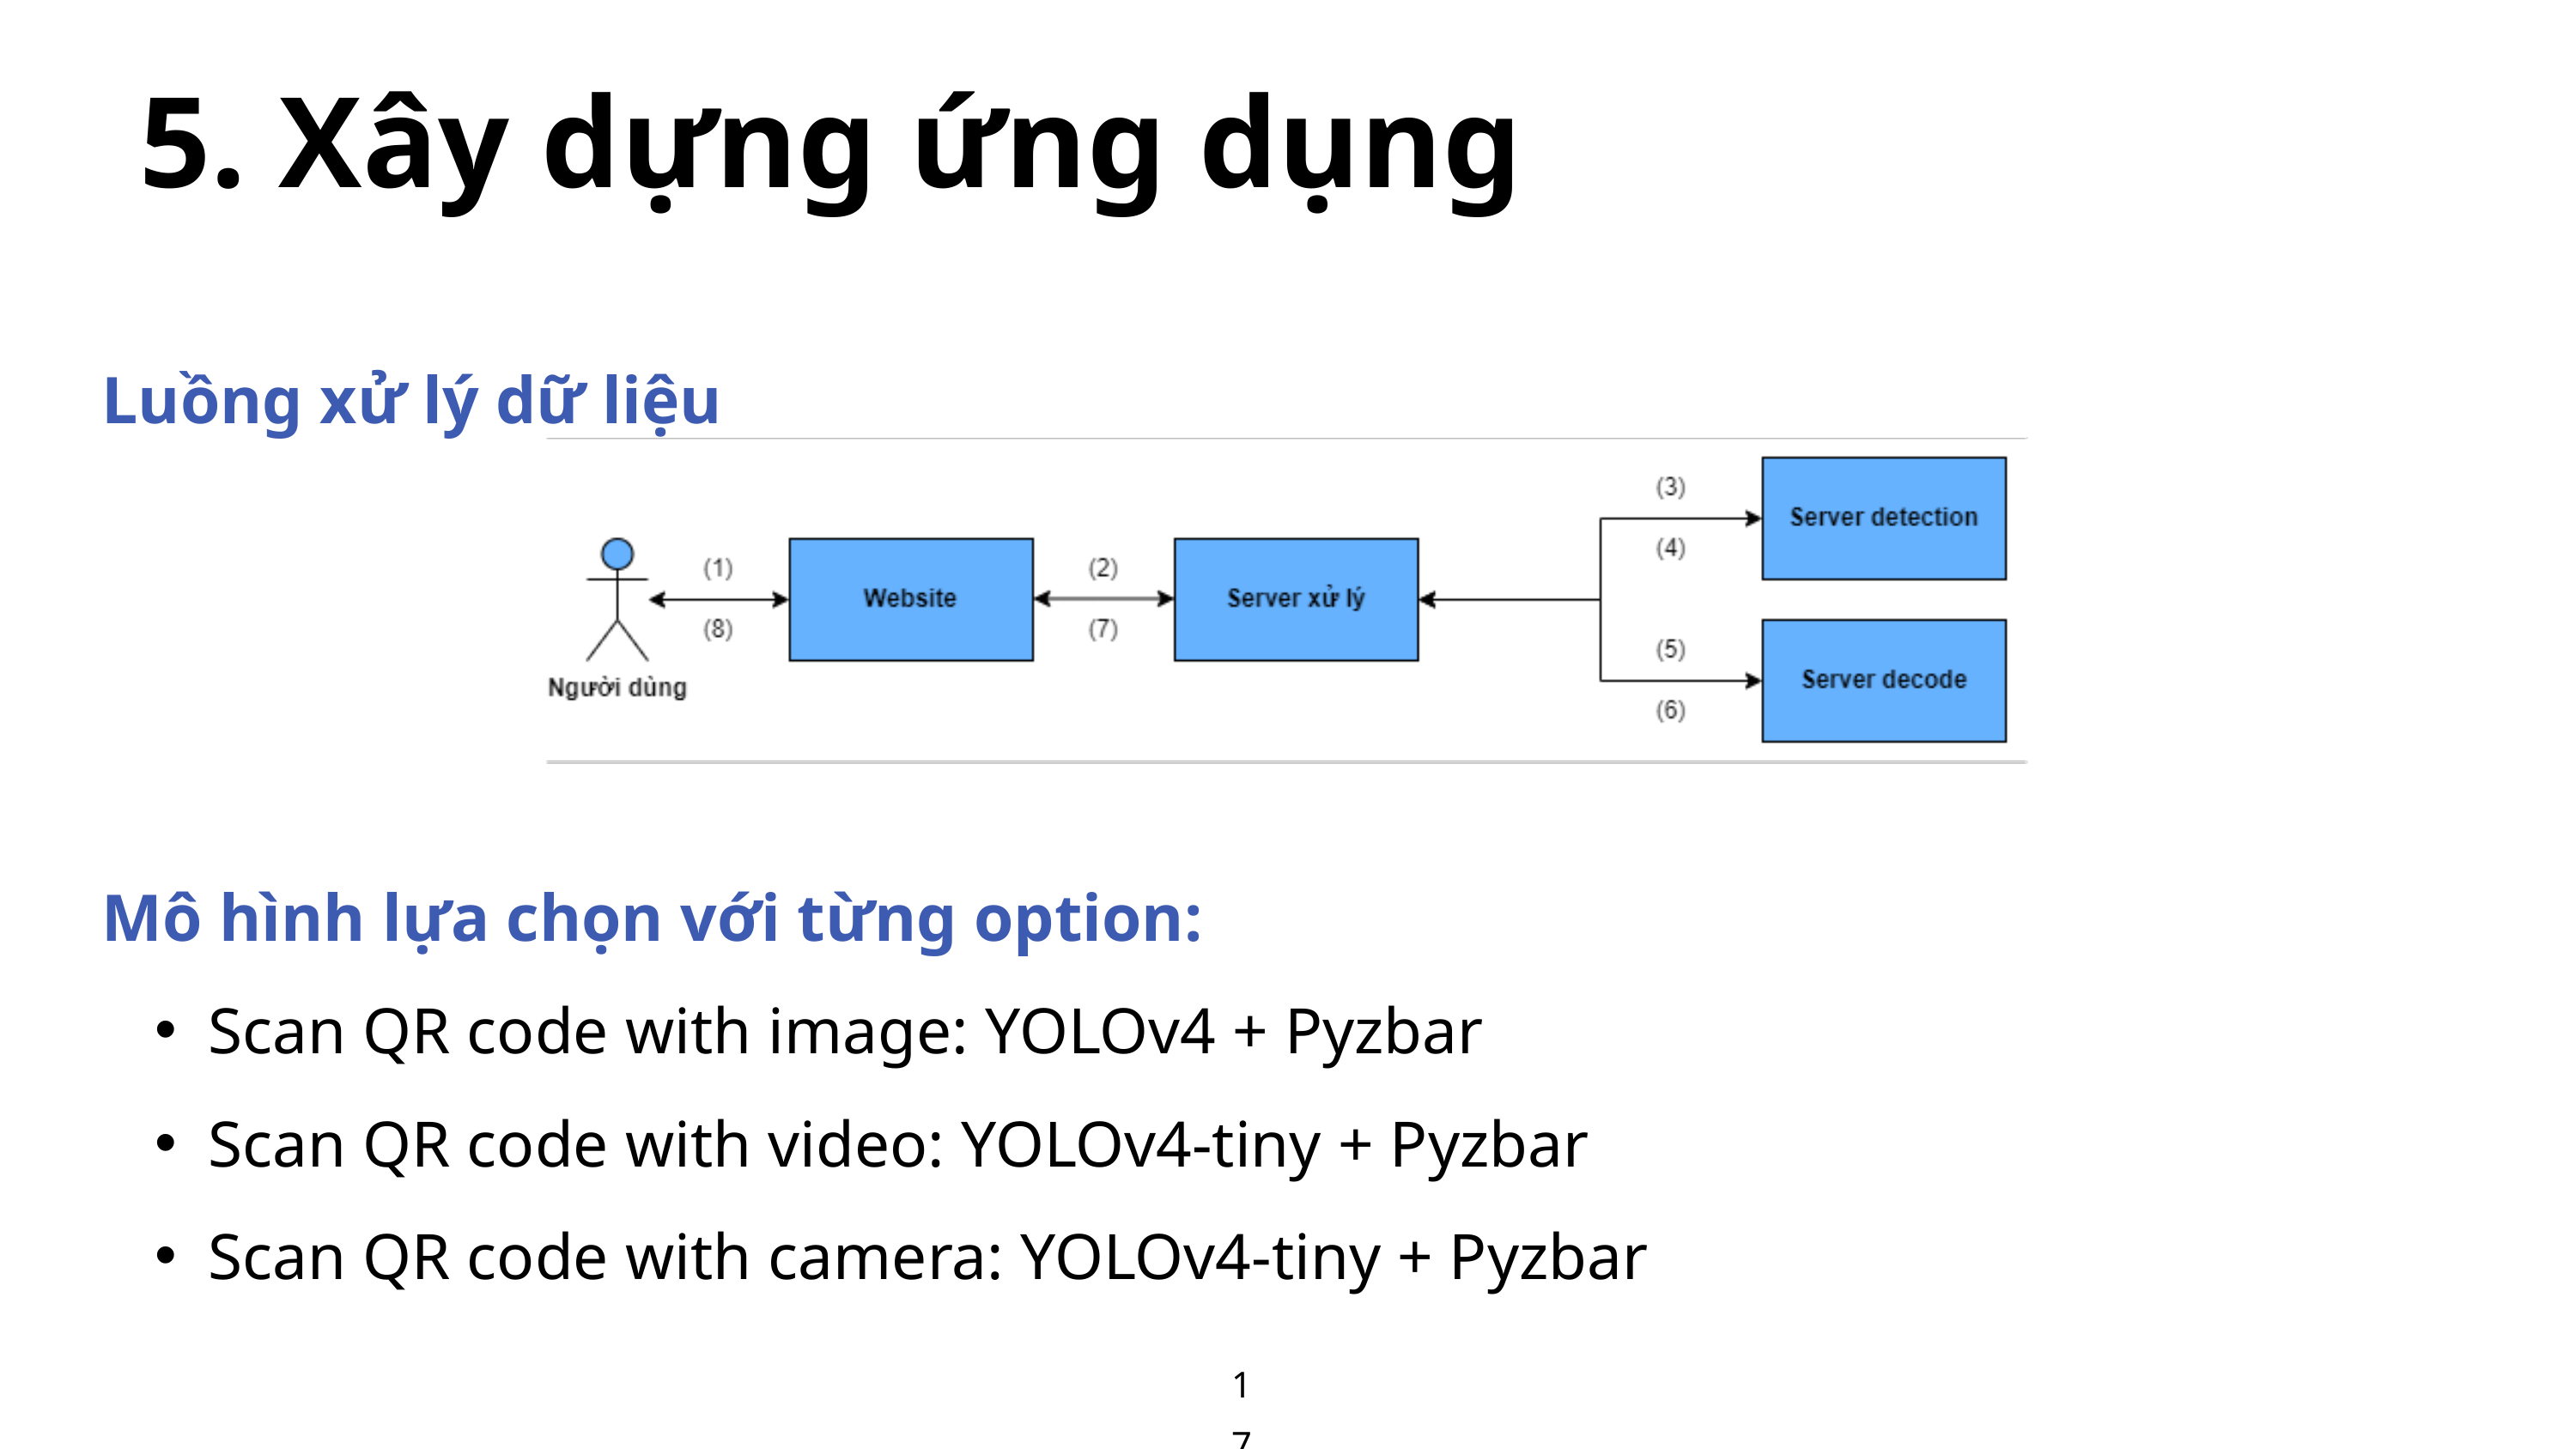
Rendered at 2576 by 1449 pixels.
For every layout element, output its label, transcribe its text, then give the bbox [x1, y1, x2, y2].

picture [545, 437, 2030, 766]
text_box Luồng xử lý dữ liệu [101, 320, 1244, 437]
text_box Mô hình lựa chọn với từng option: Scan QR code with image: YOLOv4 + Pyzbar Scan QR code with video: YOLOv4-tiny + Pyzbar Scan QR code with camera: YOLOv4-tiny + Pyzbar [101, 838, 2161, 1293]
text_box 5. Xây dựng ứng dụng [139, 32, 1623, 213]
text_box 17 [1221, 1344, 1262, 1449]
